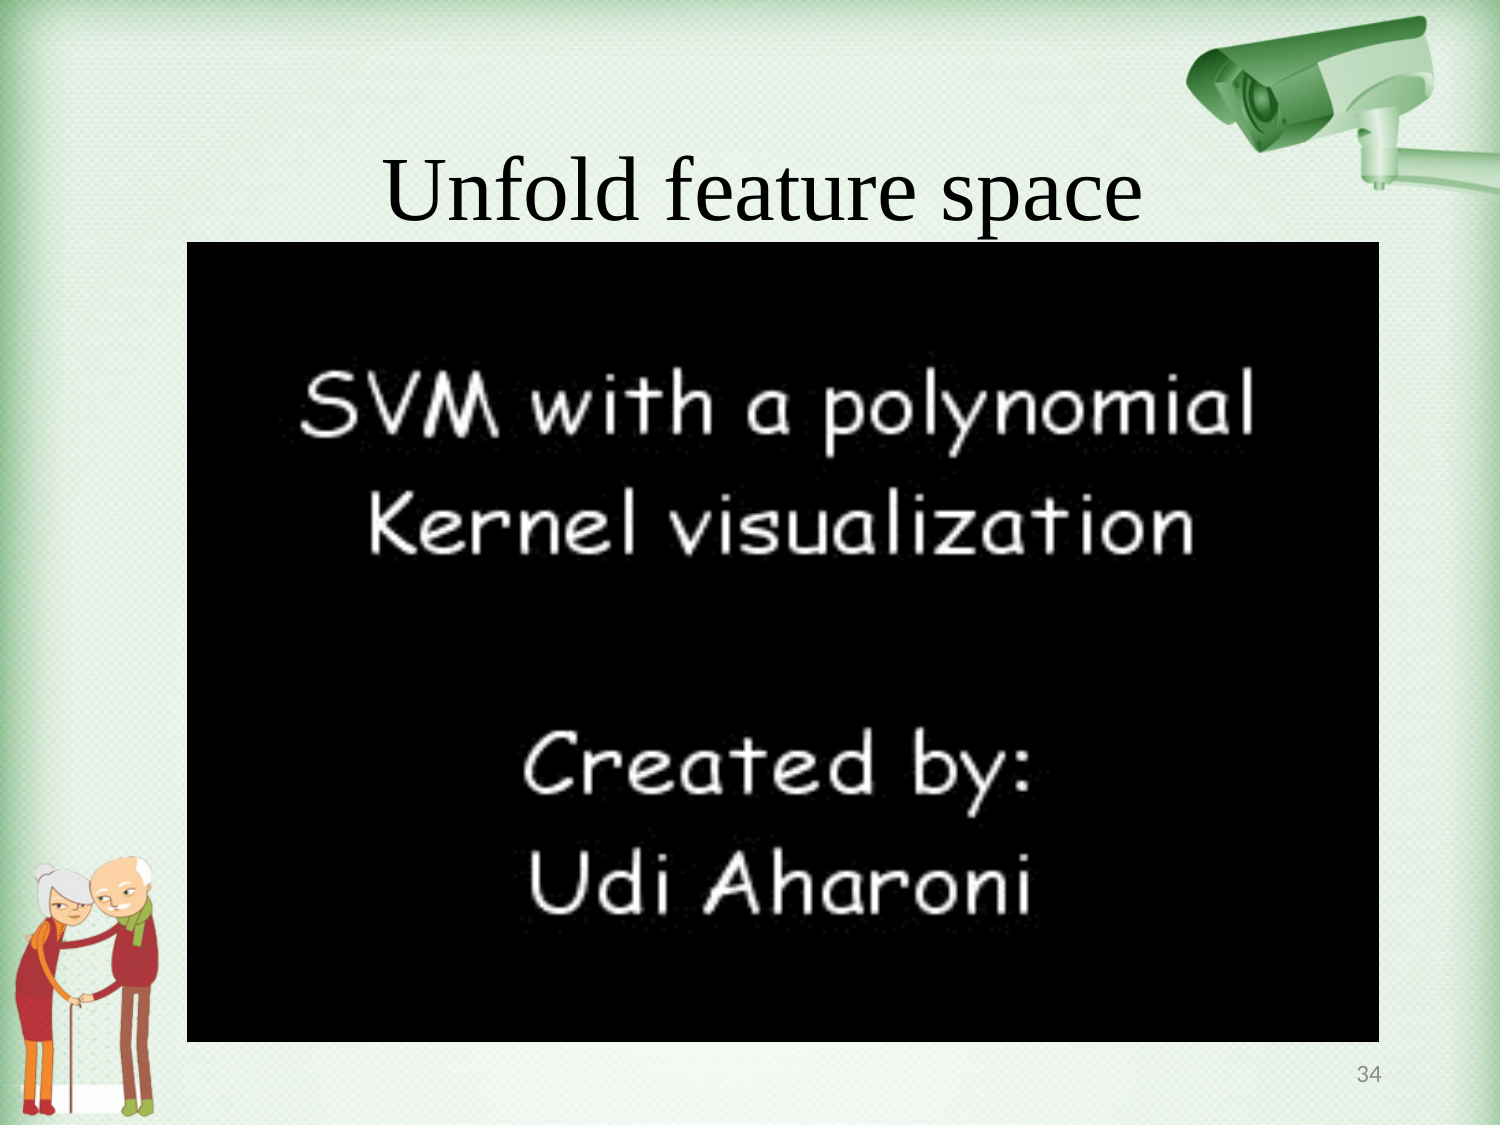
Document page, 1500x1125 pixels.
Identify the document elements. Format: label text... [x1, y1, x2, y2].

title Unfold feature space [130, 82, 1397, 300]
picture [0, 0, 1500, 1125]
slide_number 34 [1059, 1042, 1397, 1103]
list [186, 241, 1379, 1043]
